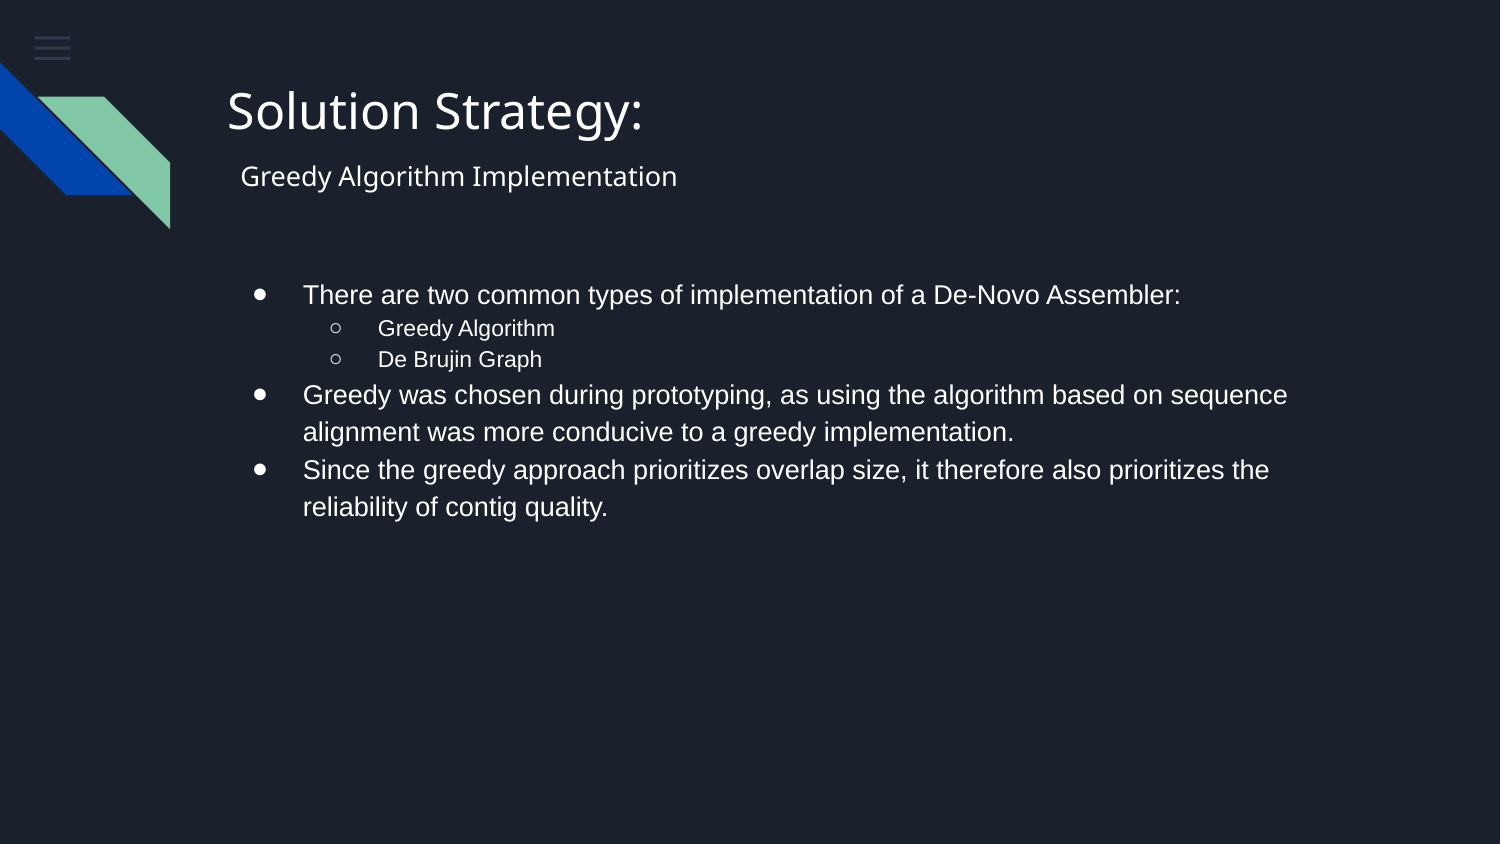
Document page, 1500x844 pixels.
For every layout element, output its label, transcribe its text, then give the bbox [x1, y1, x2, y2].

list There are two common types of implementation of a De-Novo Assembler: Greedy Algorithm De Brujin Graph Greedy was chosen during prototyping, as using the algorithm based on sequence alignment was more conducive to a greedy implementation. Since the greedy approach prioritizes overlap size, it therefore also prioritizes the reliability of contig quality. [212, 257, 1368, 735]
list Greedy Algorithm Implementation [225, 139, 1381, 200]
title Solution Strategy: [212, 64, 1368, 215]
